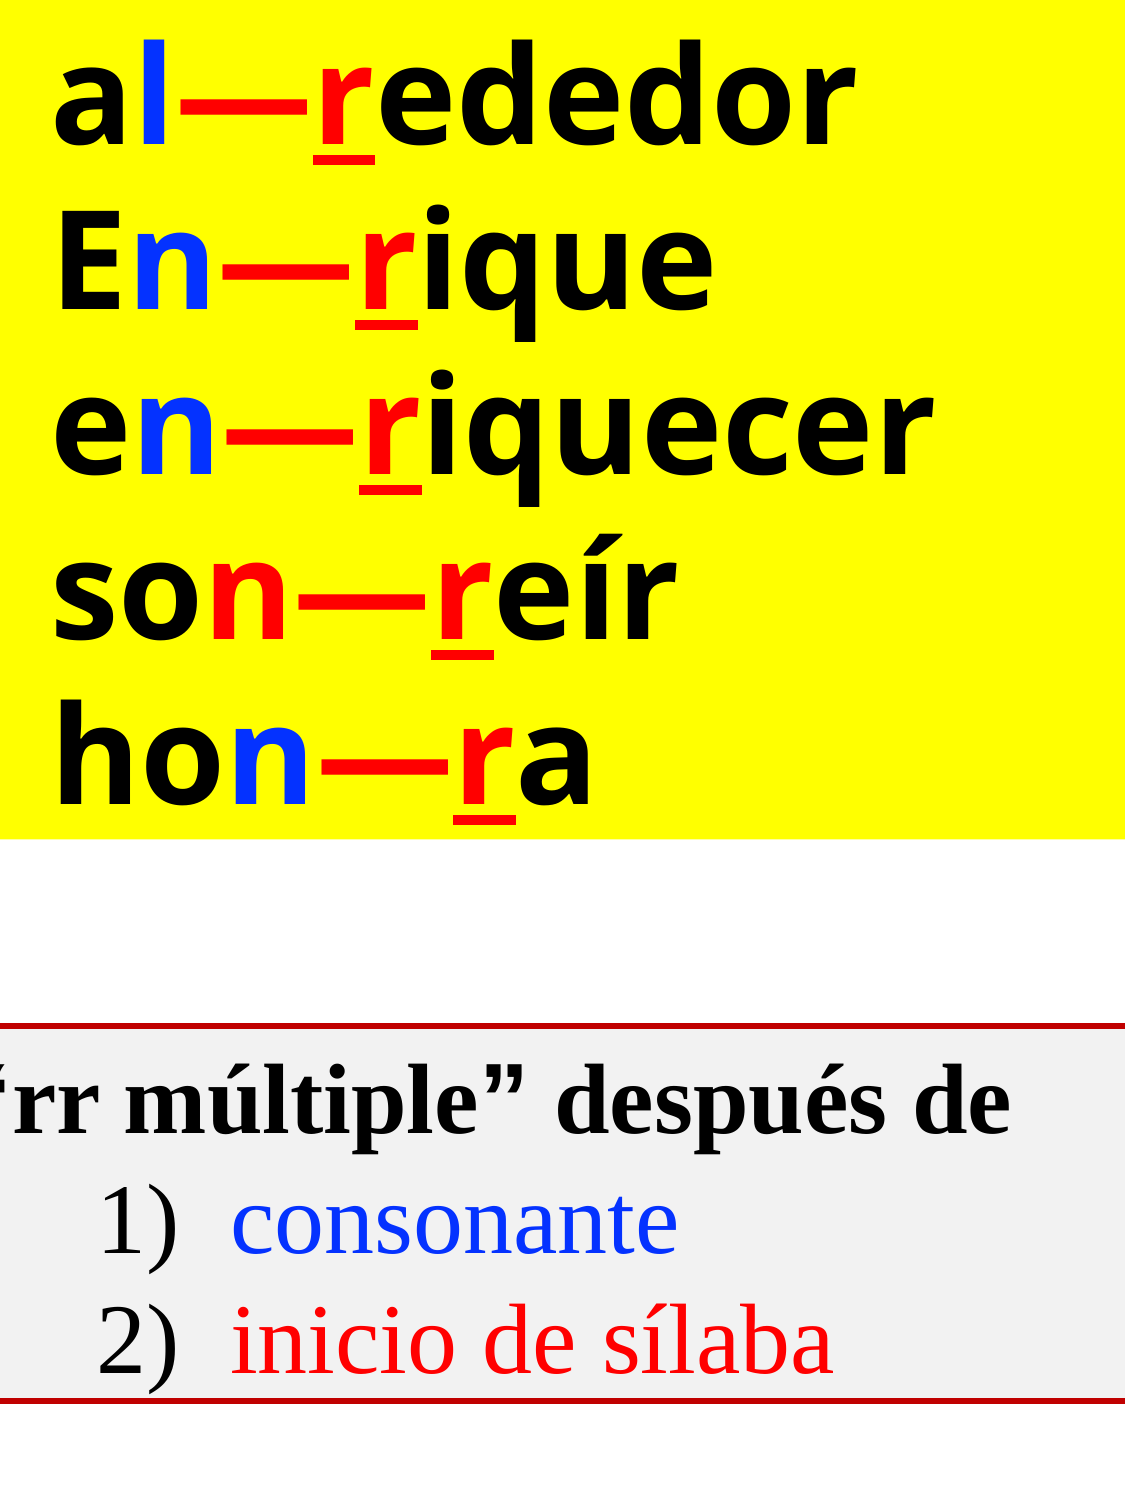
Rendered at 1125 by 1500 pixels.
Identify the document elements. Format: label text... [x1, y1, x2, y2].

text_box “rr múltiple” después de consonante inicio de sílaba [0, 1026, 1125, 1401]
text_box al—rededor En—rique en—riquecer son—reír hon—ra [0, 0, 1125, 840]
